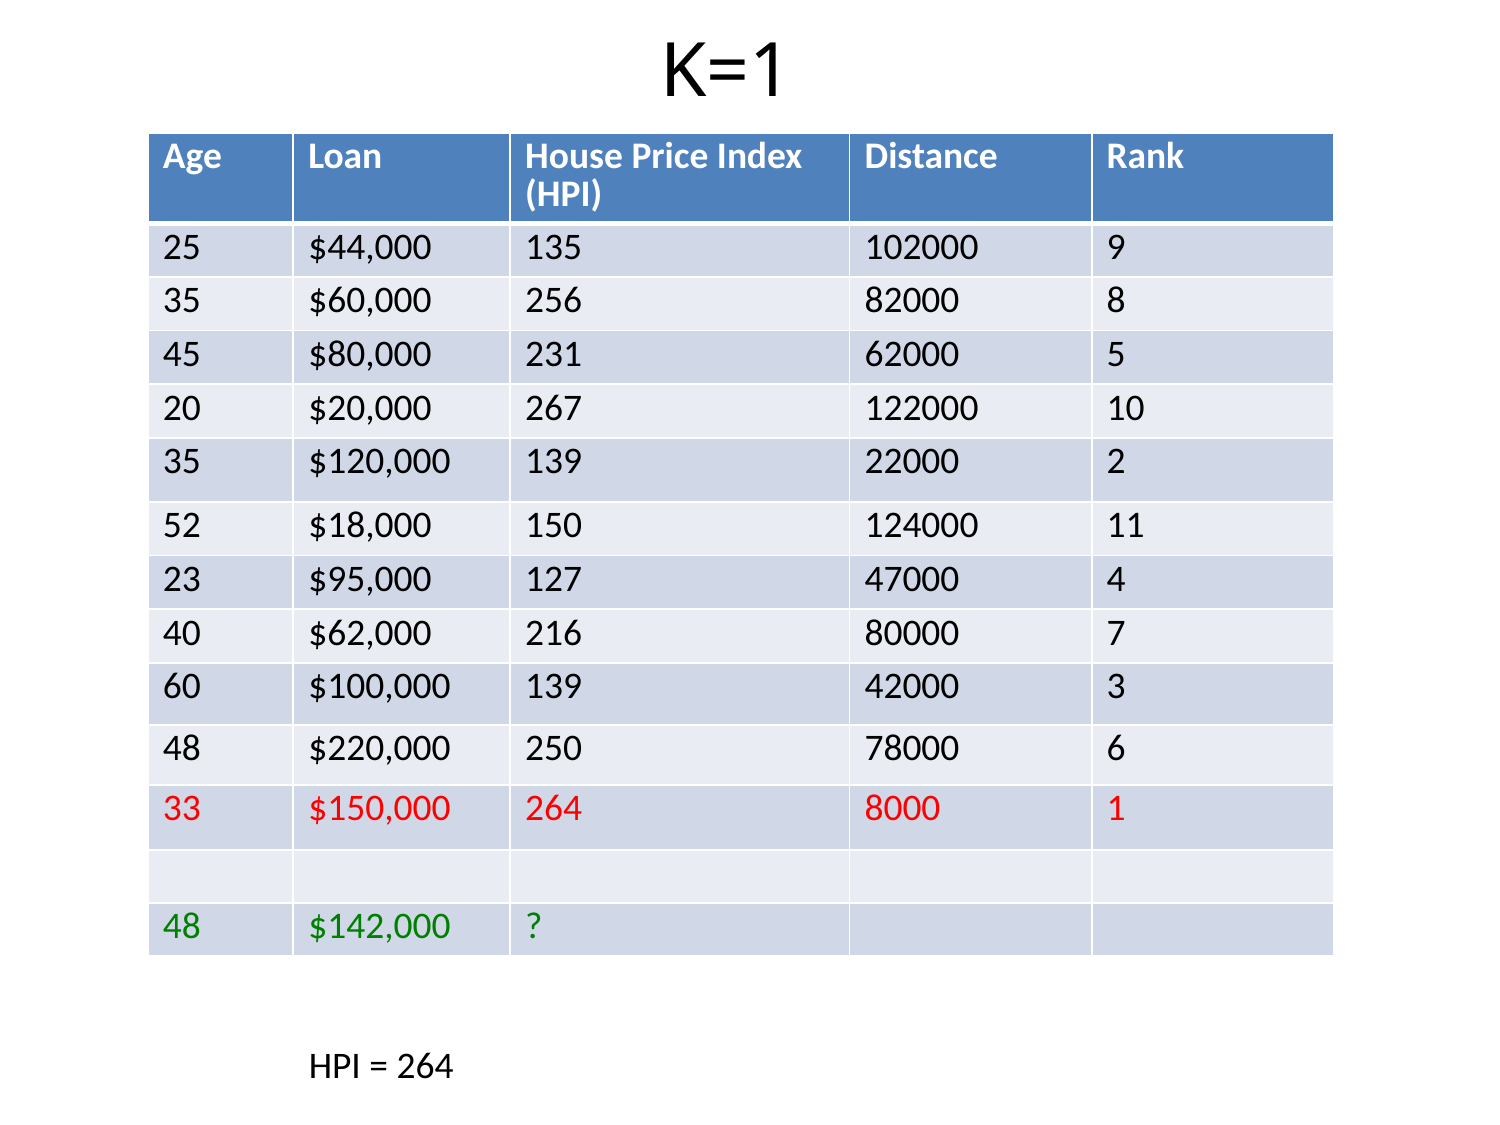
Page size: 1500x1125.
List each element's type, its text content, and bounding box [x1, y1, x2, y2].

table_cell 9 [1093, 226, 1333, 276]
table_cell 124000 [850, 503, 1091, 555]
table_cell $95,000 [294, 556, 509, 608]
table_cell 22000 [850, 439, 1091, 501]
table_cell 7 [1093, 610, 1333, 662]
table_cell $142,000 [294, 904, 509, 955]
table_cell 80000 [850, 610, 1091, 662]
table_cell 3 [1093, 664, 1333, 724]
table_cell 47000 [850, 556, 1091, 608]
table_cell 6 [1093, 726, 1333, 784]
table_cell 33 [149, 786, 292, 849]
table_cell 256 [511, 278, 849, 330]
table_cell [1093, 851, 1333, 902]
table_cell 25 [149, 226, 292, 276]
table_cell $100,000 [294, 664, 509, 724]
table_cell 48 [149, 726, 292, 784]
table_header Rank [1093, 134, 1333, 221]
table_cell [850, 851, 1091, 902]
table_cell 45 [149, 331, 292, 383]
table_cell $120,000 [294, 439, 509, 501]
table_cell 82000 [850, 278, 1091, 330]
table_cell 250 [511, 726, 849, 784]
table_cell $44,000 [294, 226, 509, 276]
table_cell 216 [511, 610, 849, 662]
table_cell 48 [149, 904, 292, 955]
table_cell 78000 [850, 726, 1091, 784]
table_cell 60 [149, 664, 292, 724]
table_cell [1093, 904, 1333, 955]
table_cell 102000 [850, 226, 1091, 276]
table_cell 5 [1093, 331, 1333, 383]
table_header Loan [294, 134, 509, 221]
table_cell 127 [511, 556, 849, 608]
table_cell 52 [149, 503, 292, 555]
table_header Distance [850, 134, 1091, 221]
table_cell 135 [511, 226, 849, 276]
table_cell 139 [511, 664, 849, 724]
table_cell $18,000 [294, 503, 509, 555]
title K=1 [51, 0, 1402, 133]
table_cell [294, 851, 509, 902]
table_cell 35 [149, 278, 292, 330]
table_cell 11 [1093, 503, 1333, 555]
table_cell 2 [1093, 439, 1333, 501]
table_cell 8 [1093, 278, 1333, 330]
table_cell 62000 [850, 331, 1091, 383]
table_cell 150 [511, 503, 849, 555]
table_cell 40 [149, 610, 292, 662]
table_cell 267 [511, 385, 849, 437]
table_cell 122000 [850, 385, 1091, 437]
table_cell ? [511, 904, 849, 955]
table_cell 42000 [850, 664, 1091, 724]
table_cell 4 [1093, 556, 1333, 608]
table_cell $220,000 [294, 726, 509, 784]
table_cell 1 [1093, 786, 1333, 849]
table_cell 231 [511, 331, 849, 383]
table_cell 264 [511, 786, 849, 849]
table_cell 139 [511, 439, 849, 501]
table_cell $60,000 [294, 278, 509, 330]
table_cell $80,000 [294, 331, 509, 383]
text_box HPI = 264 [294, 1034, 1500, 1094]
table_cell 8000 [850, 786, 1091, 849]
table_cell [850, 904, 1091, 955]
table_cell 23 [149, 556, 292, 608]
table_cell [149, 851, 292, 902]
table_cell 35 [149, 439, 292, 501]
table_header Age [149, 134, 292, 221]
table_cell $20,000 [294, 385, 509, 437]
table_cell $150,000 [294, 786, 509, 849]
table_cell [511, 851, 849, 902]
table_header House Price Index (HPI) [511, 134, 849, 221]
table_cell $62,000 [294, 610, 509, 662]
table_cell 20 [149, 385, 292, 437]
table_cell 10 [1093, 385, 1333, 437]
